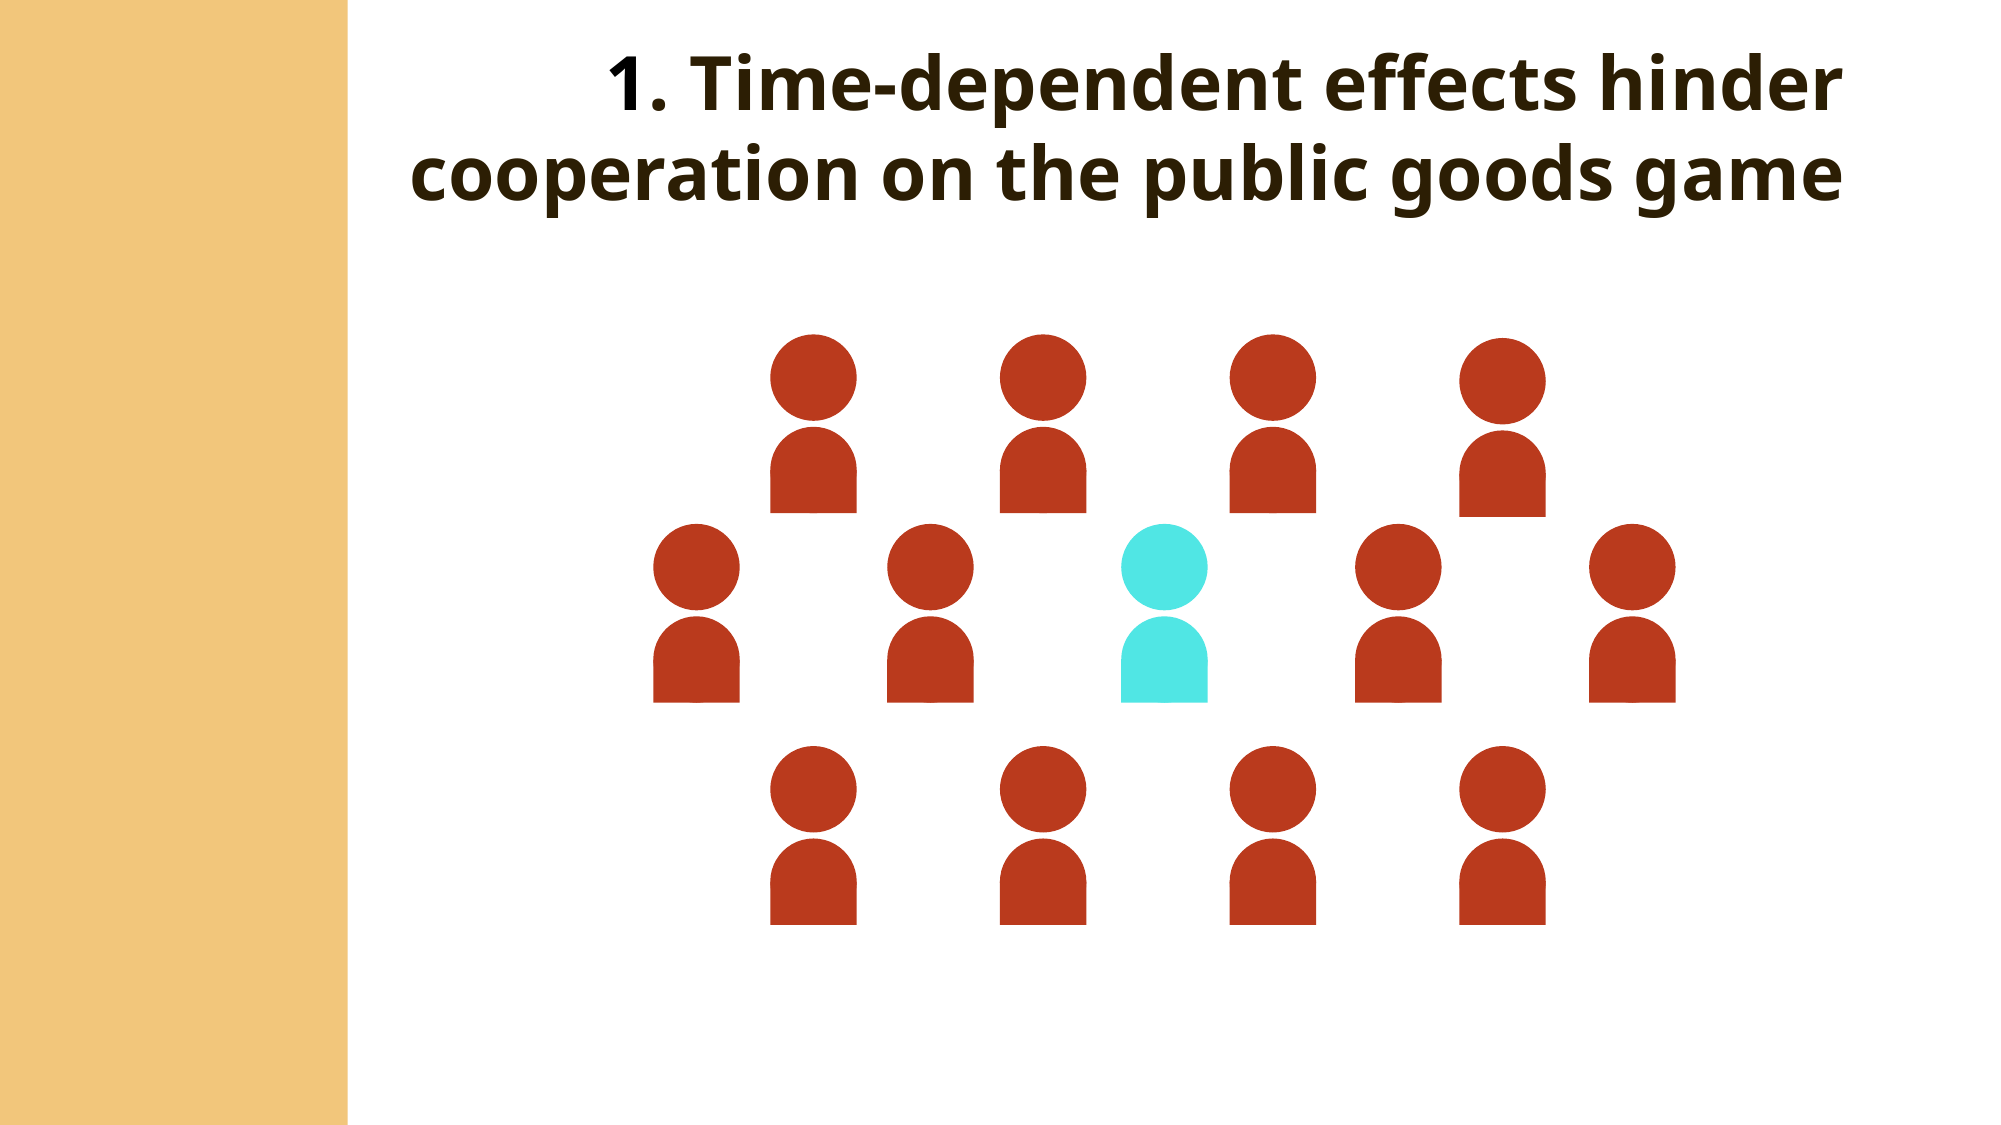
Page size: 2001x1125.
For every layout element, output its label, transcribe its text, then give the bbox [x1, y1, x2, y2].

text_box [998, 425, 1088, 476]
text_box [1120, 522, 1209, 612]
text_box [652, 615, 741, 658]
text_box [769, 881, 858, 926]
text_box [769, 333, 858, 422]
text_box [1354, 658, 1443, 704]
text_box [1458, 745, 1547, 834]
text_box [1354, 615, 1443, 658]
text_box [999, 469, 1087, 514]
text_box [1228, 745, 1318, 834]
text_box [998, 745, 1088, 834]
text_box [1120, 615, 1209, 658]
text_box [1354, 522, 1443, 612]
text_box [1229, 469, 1317, 514]
text_box [1458, 881, 1547, 926]
text_box [1588, 658, 1677, 704]
text_box [1588, 615, 1677, 658]
text_box [769, 745, 858, 834]
text_box [652, 658, 741, 704]
text_box [769, 469, 858, 514]
text_box [1228, 333, 1318, 422]
text_box [1228, 837, 1318, 888]
text_box [998, 333, 1088, 422]
text_box [999, 881, 1087, 926]
text_box [886, 522, 975, 612]
text_box [1228, 425, 1318, 476]
text_box [886, 658, 975, 704]
text_box [769, 837, 858, 881]
text_box [1458, 429, 1547, 473]
text_box [0, 0, 349, 1125]
text_box [1458, 837, 1547, 881]
text_box [652, 522, 741, 612]
text_box [886, 615, 975, 658]
text_box [998, 837, 1088, 888]
text_box [1229, 881, 1317, 926]
text_box [1588, 522, 1677, 612]
text_box [1458, 473, 1547, 518]
text_box 1. Time-dependent effects hinder cooperation on the public goods game [349, 28, 1861, 374]
text_box [1120, 658, 1209, 704]
text_box [1458, 336, 1547, 426]
text_box [769, 425, 858, 469]
